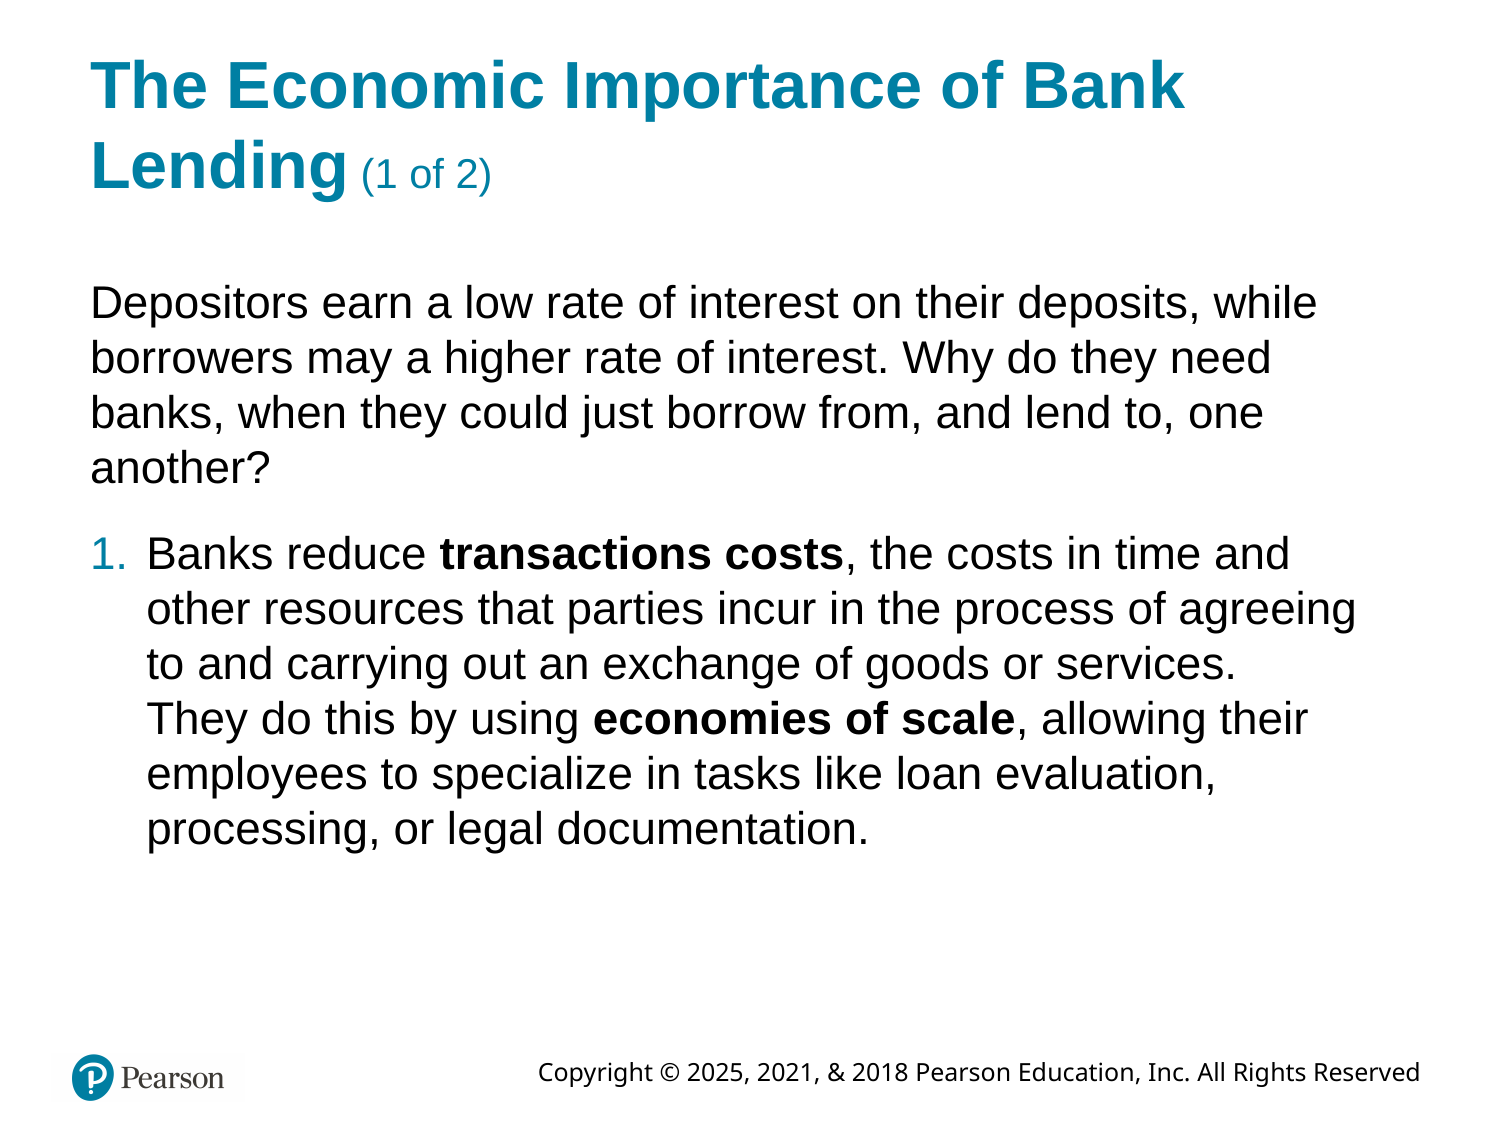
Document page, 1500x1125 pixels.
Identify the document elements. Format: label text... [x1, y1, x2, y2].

title The Economic Importance of Bank Lending (1 of 2) [75, 30, 1425, 217]
list Depositors earn a low rate of interest on their deposits, while borrowers may a higher rate of interest. Why do they need banks, when they could just borrow from, and lend to, one another? Banks reduce transactions costs, the costs in time and other resources that parties incur in the process of agreeing to and carrying out an exchange of goods or services. They do this by using economies of scale, allowing their employees to specialize in tasks like loan evaluation, processing, or legal documentation. [75, 257, 1391, 1025]
picture [51, 1053, 245, 1102]
